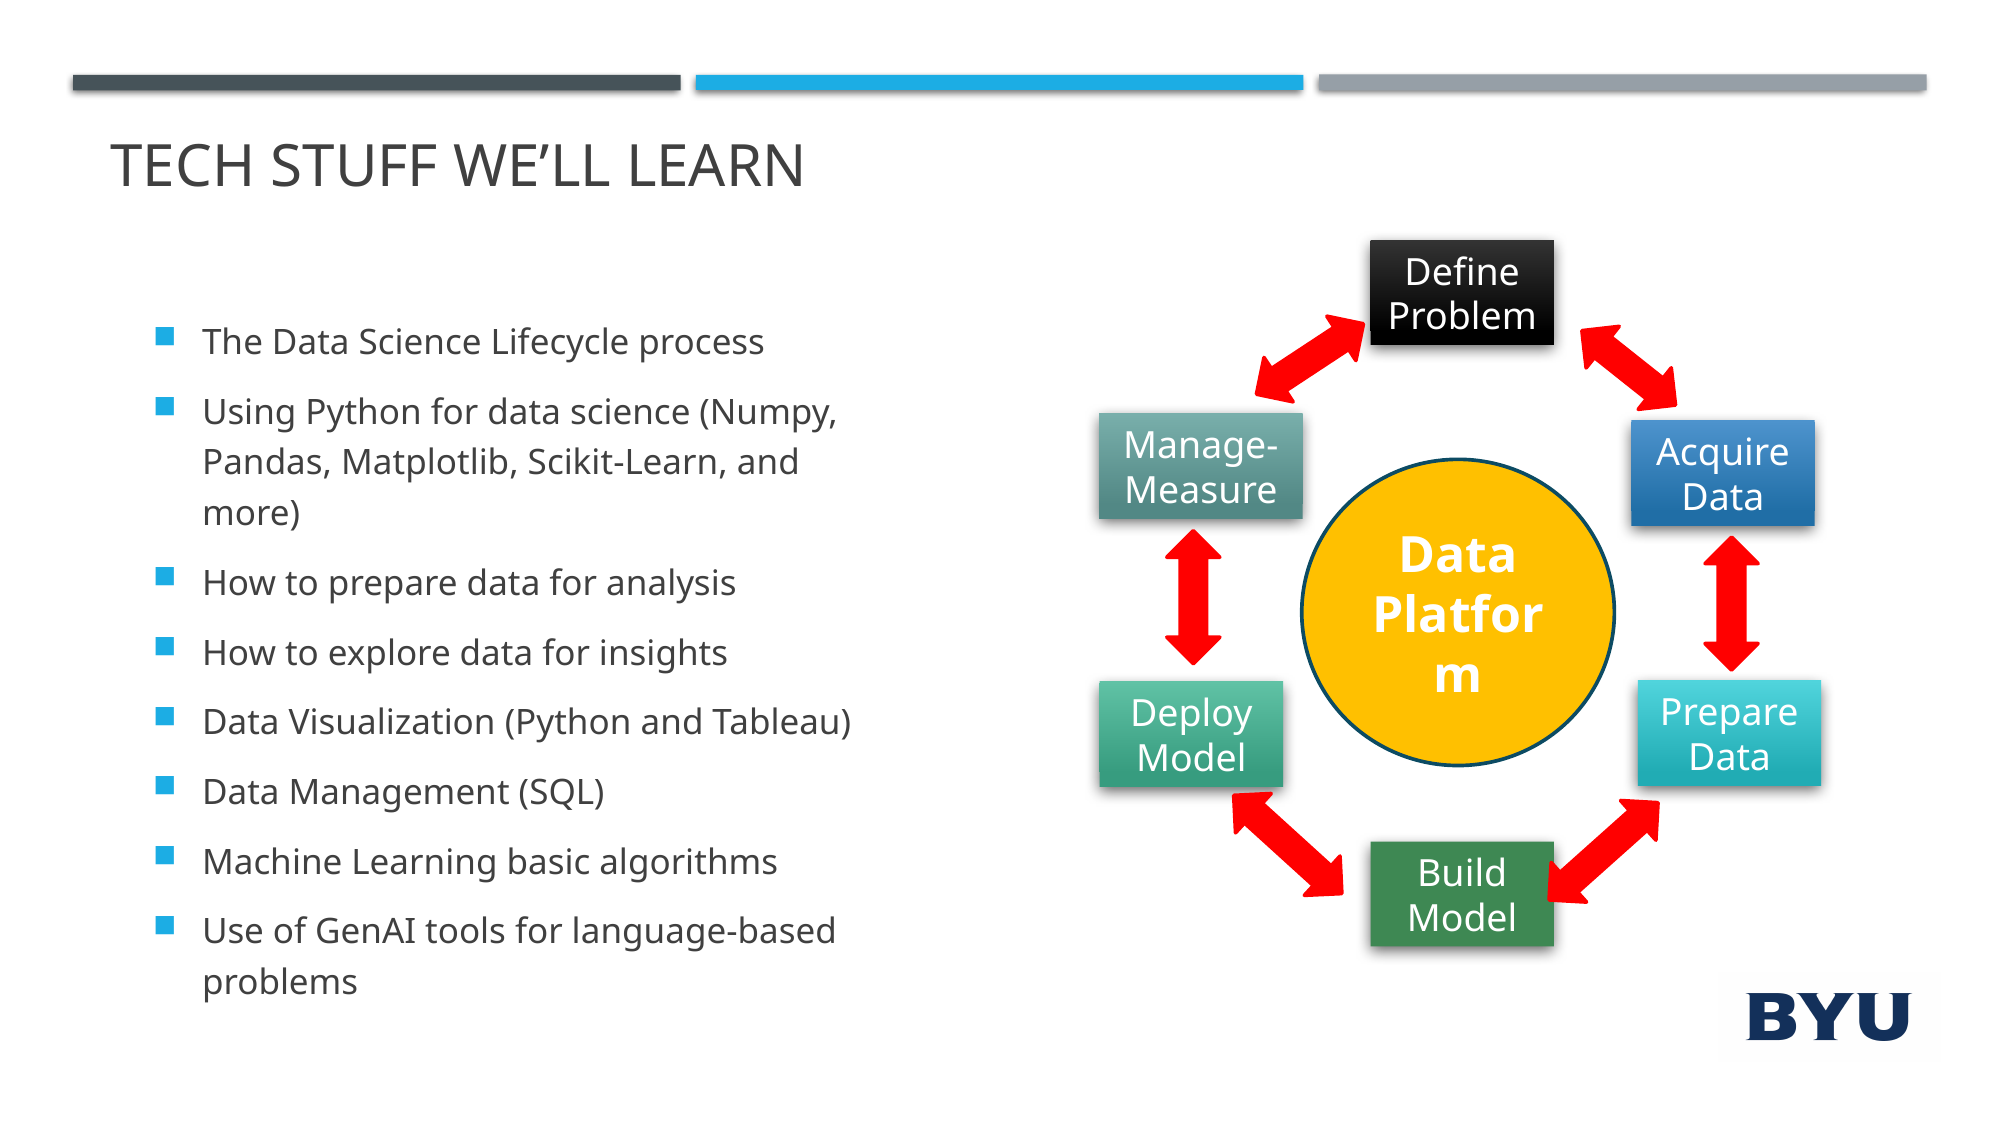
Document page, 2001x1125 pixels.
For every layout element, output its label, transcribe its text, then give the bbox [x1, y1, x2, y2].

title Tech stuff we’ll learn [95, 115, 1905, 206]
list The Data Science Lifecycle process Using Python for data science (Numpy, Pandas, Matplotlib, Scikit-Learn, and more) How to prepare data for analysis How to explore data for insights Data Visualization (Python and Tableau) Data Management (SQL) Machine Learning basic algorithms Use of GenAI tools for language-based problems [137, 299, 917, 1014]
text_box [1098, 239, 1822, 963]
picture [1718, 972, 1941, 1062]
